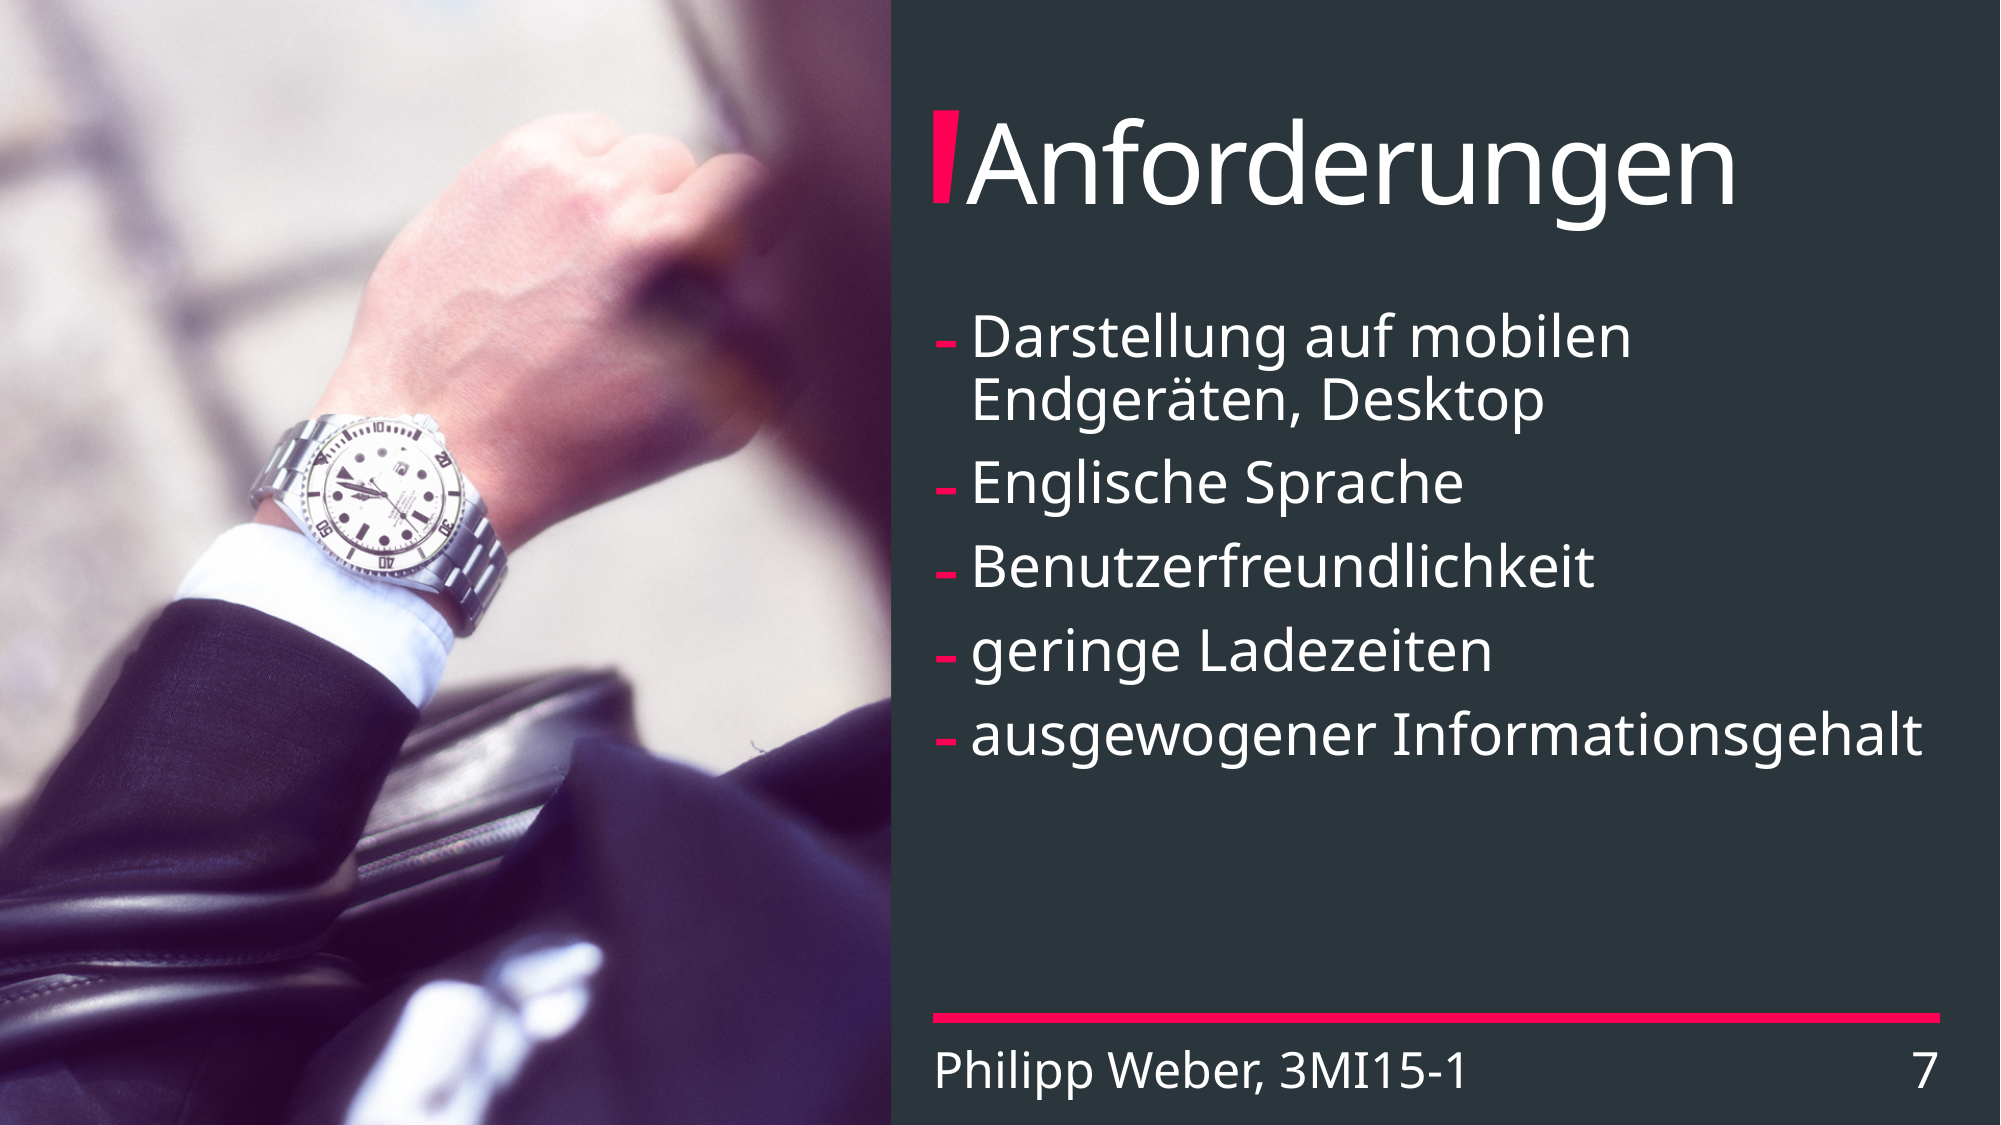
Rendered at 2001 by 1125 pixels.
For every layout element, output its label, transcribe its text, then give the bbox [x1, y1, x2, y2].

footer Philipp Weber, 3MI15-1 [933, 1042, 1783, 1103]
slide_number 7 [1783, 1042, 1941, 1103]
list Darstellung auf mobilen Endgeräten, Desktop Englische Sprache Benutzerfreundlichkeit geringe Ladezeiten ausgewogener Informationsgehalt [933, 299, 1941, 1014]
title Anforderungen [951, 59, 1941, 278]
picture [0, 0, 892, 1125]
